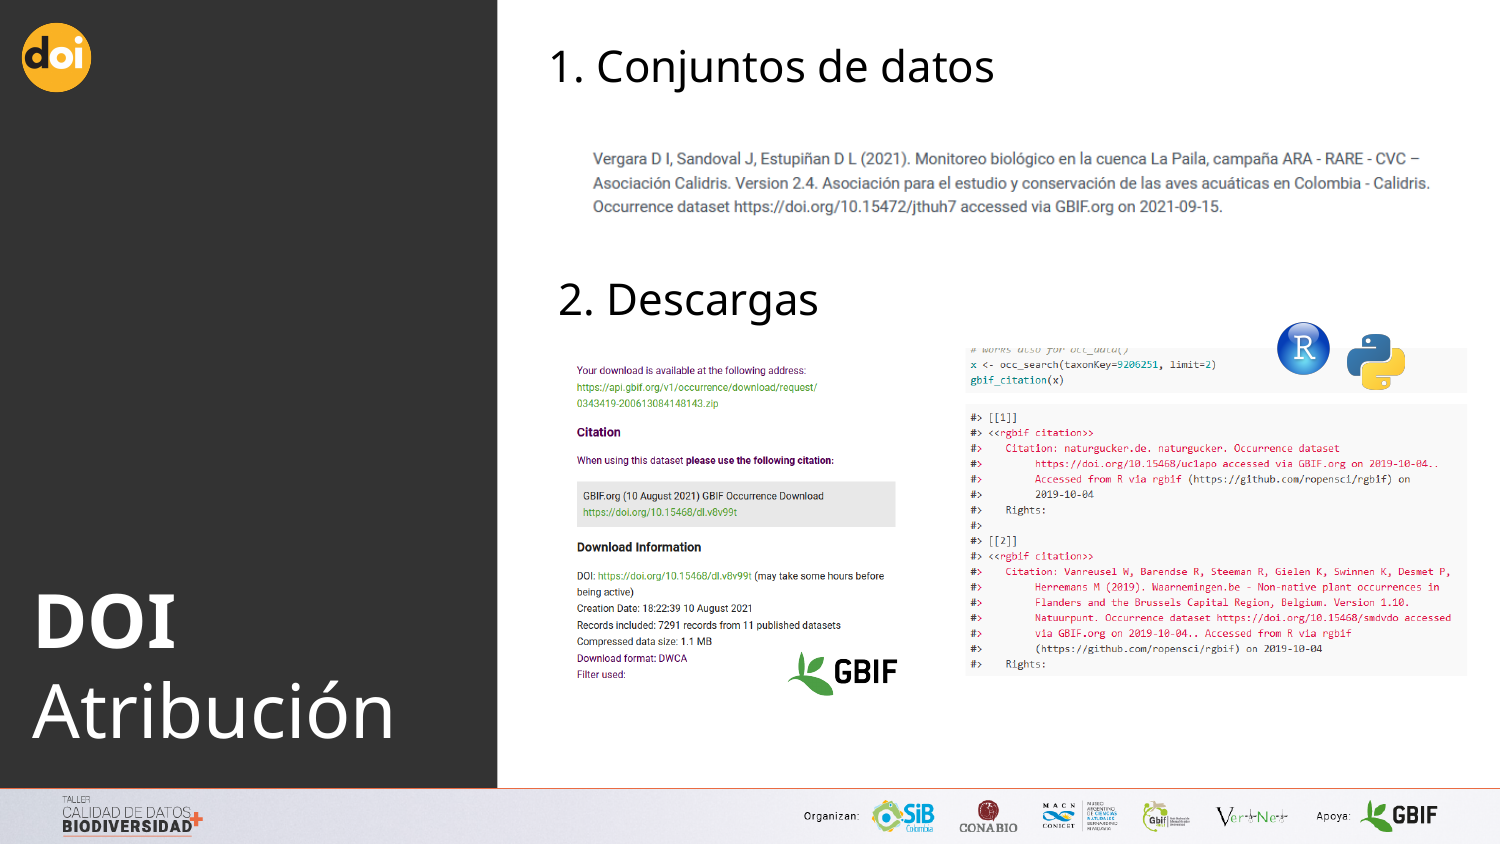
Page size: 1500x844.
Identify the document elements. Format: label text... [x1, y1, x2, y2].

text_box ? [0, 0, 498, 787]
text_box 2. Descargas [547, 255, 1259, 335]
picture [585, 134, 1462, 245]
text_box DOI Atribución [21, 568, 519, 760]
picture [952, 322, 1468, 685]
picture [569, 358, 913, 710]
text_box 1. Conjuntos de datos [537, 22, 1249, 124]
picture [0, 788, 1500, 844]
picture [20, 22, 92, 93]
